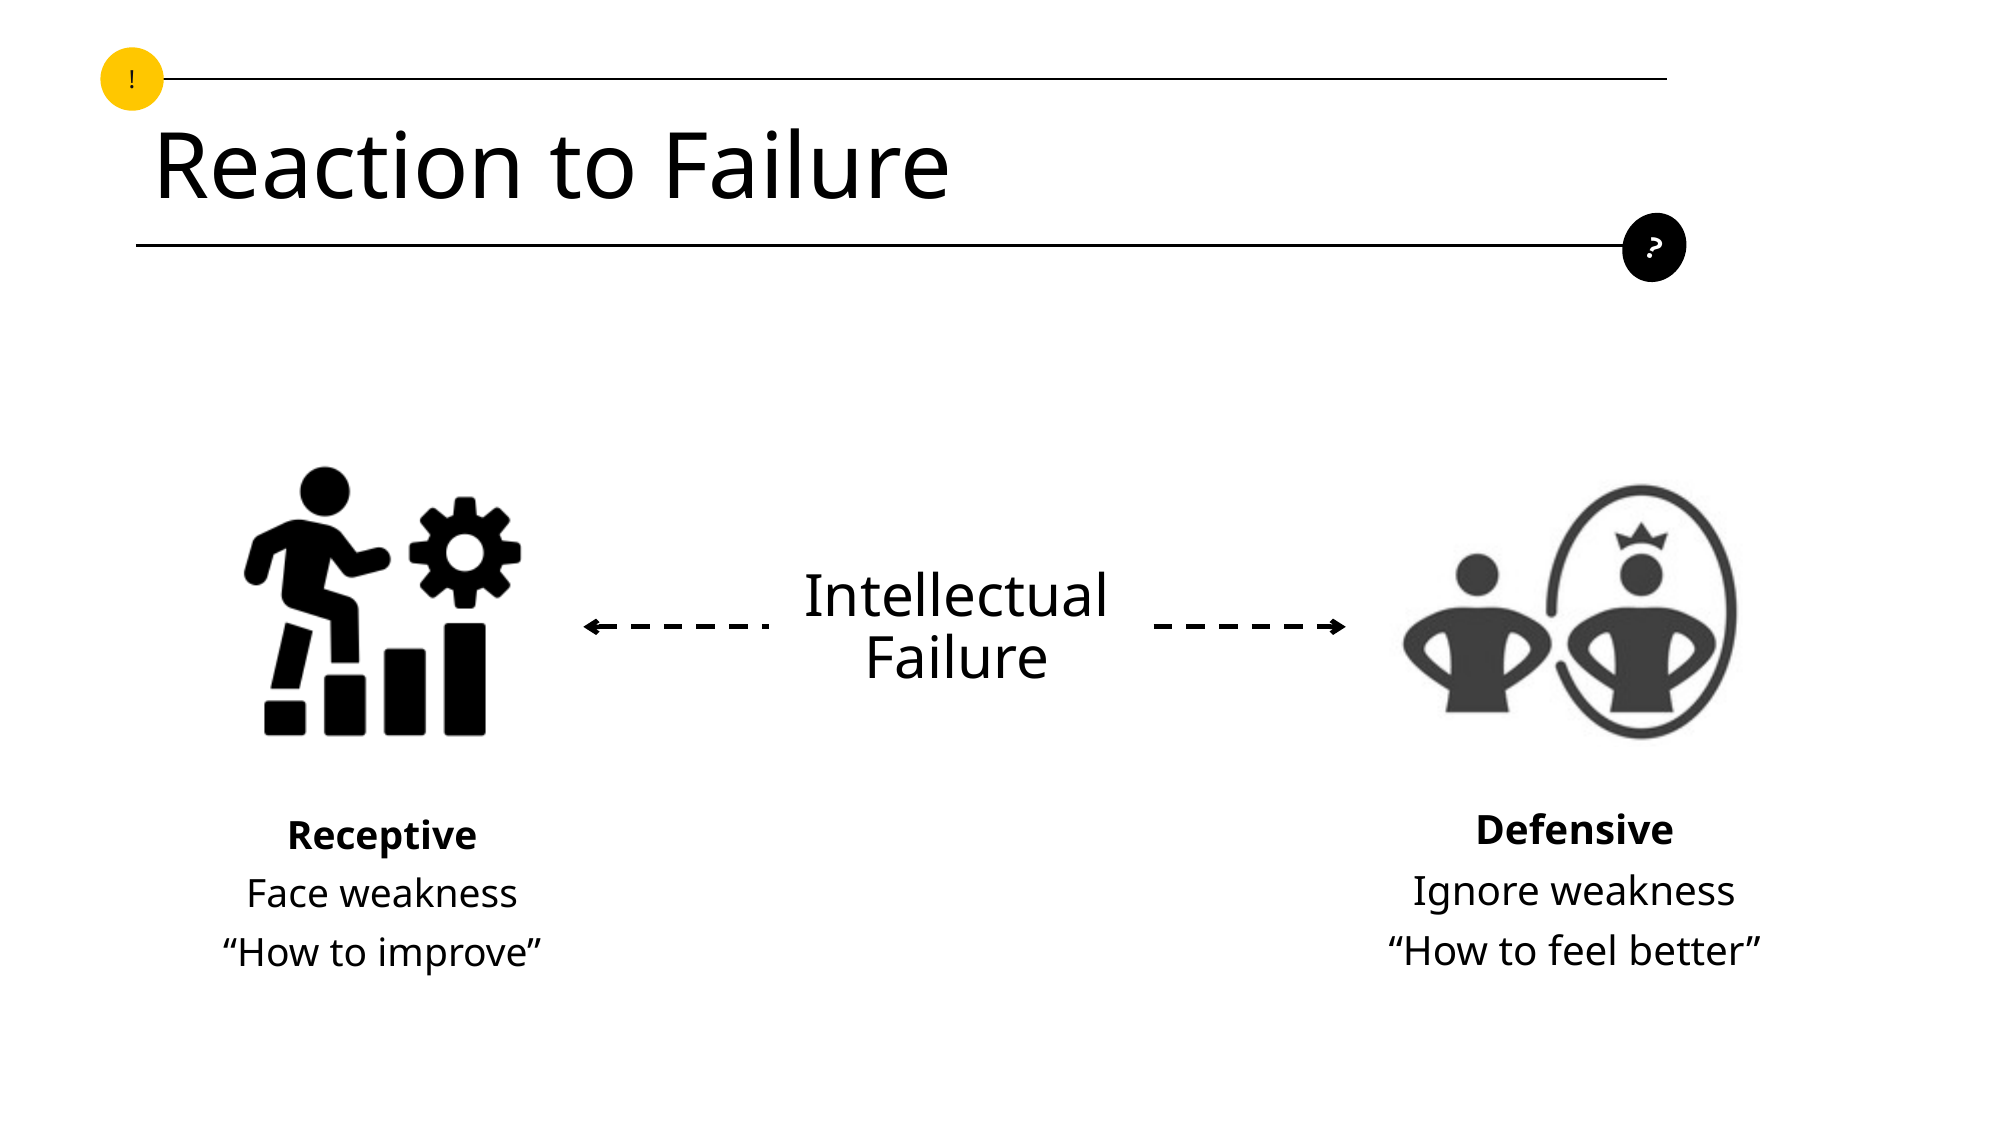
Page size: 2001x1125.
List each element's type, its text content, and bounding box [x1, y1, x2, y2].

picture [1386, 456, 1763, 747]
text_box Receptive Face weakness “How to improve” [154, 808, 610, 983]
text_box ? [1622, 212, 1687, 283]
list Intellectual Failure [769, 558, 1145, 626]
title Reaction to Failure [137, 59, 1863, 278]
picture [237, 456, 528, 747]
list Intellectual Failure [769, 627, 1145, 714]
text_box Defensive Ignore weakness “How to feel better” [1304, 802, 1846, 983]
text_box ! [100, 47, 164, 111]
